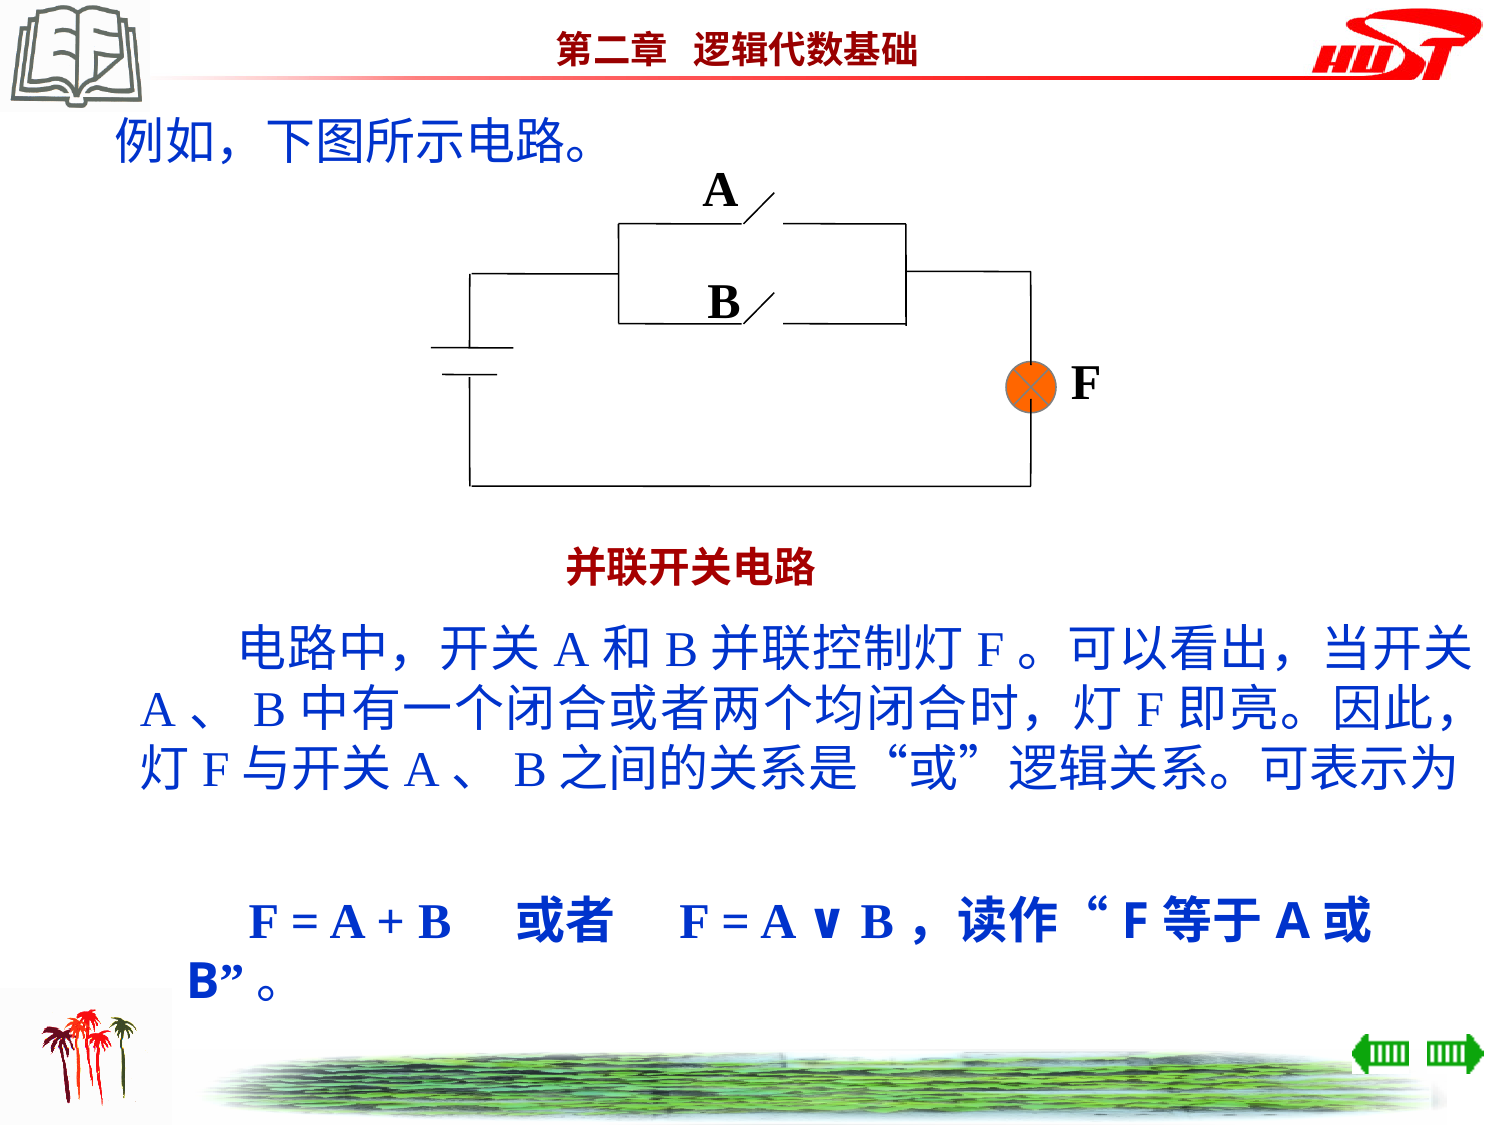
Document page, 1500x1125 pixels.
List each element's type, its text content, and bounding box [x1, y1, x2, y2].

picture [0, 988, 1484, 1125]
picture [0, 0, 1483, 112]
text_box F = A + B 或者 F = A ∨ B，读作“F等于A或B”。 [171, 881, 1400, 1017]
text_box 例如，下图所示电路。 [100, 101, 715, 177]
text_box 电路中，开关A和B并联控制灯F。可以看出，当开关A、B中有一个闭合或者两个均闭合时，灯F即亮。因此，灯F与开关A、B之间的关系是“或”逻辑关系。可表示为 [125, 609, 1500, 865]
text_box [430, 148, 1117, 601]
